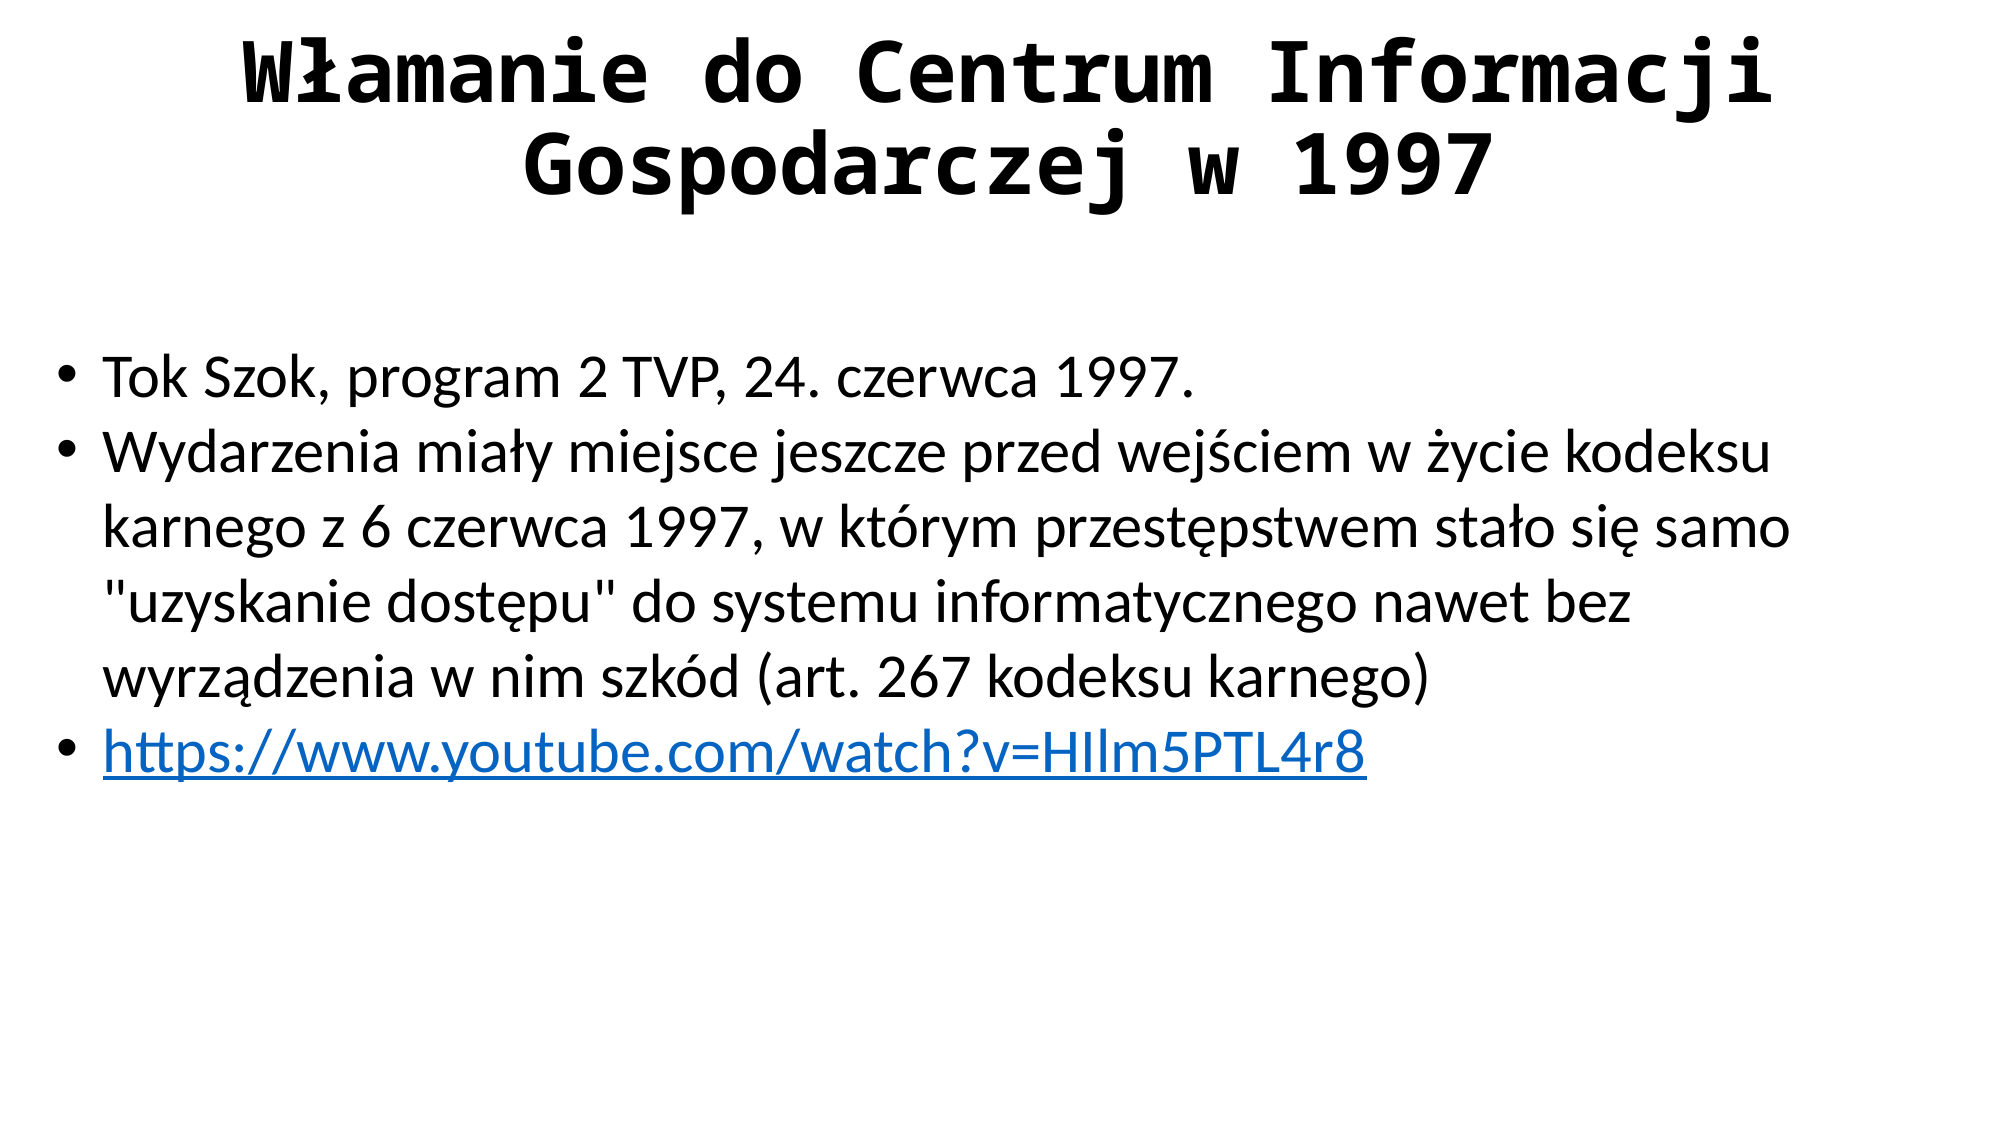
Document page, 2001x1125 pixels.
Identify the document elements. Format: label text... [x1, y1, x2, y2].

title Włamanie do Centrum Informacji Gospodarczej w 1997 [45, 21, 1977, 221]
text_box Tok Szok, program 2 TVP, 24. czerwca 1997. Wydarzenia miały miejsce jeszcze przed wejściem w życie kodeksu karnego z 6 czerwca 1997, w którym przestępstwem stało się samo "uzyskanie dostępu" do systemu informatycznego nawet bez wyrządzenia w nim szkód (art. 267 kodeksu karnego) https://www.youtube.com/watch?v=HIlm5PTL4r8 [41, 327, 1959, 793]
